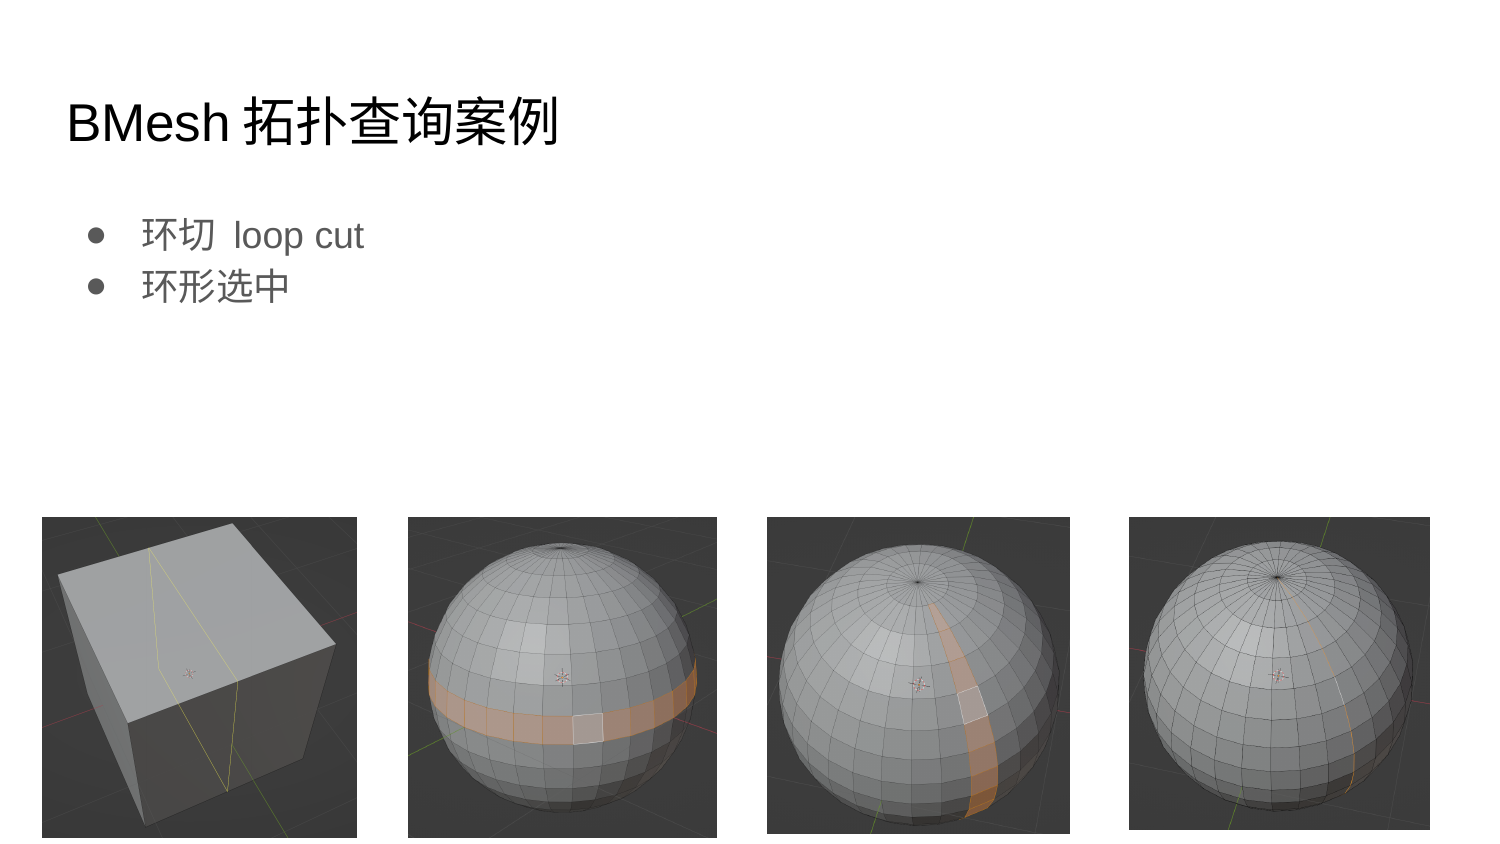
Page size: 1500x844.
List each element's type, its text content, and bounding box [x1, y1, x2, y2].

title BMesh拓扑查询案例 [51, 72, 1449, 167]
picture [766, 517, 1071, 834]
picture [1129, 517, 1430, 830]
picture [42, 517, 358, 838]
list 环切 loop cut 环形选中 [51, 189, 1449, 750]
picture [407, 517, 717, 838]
